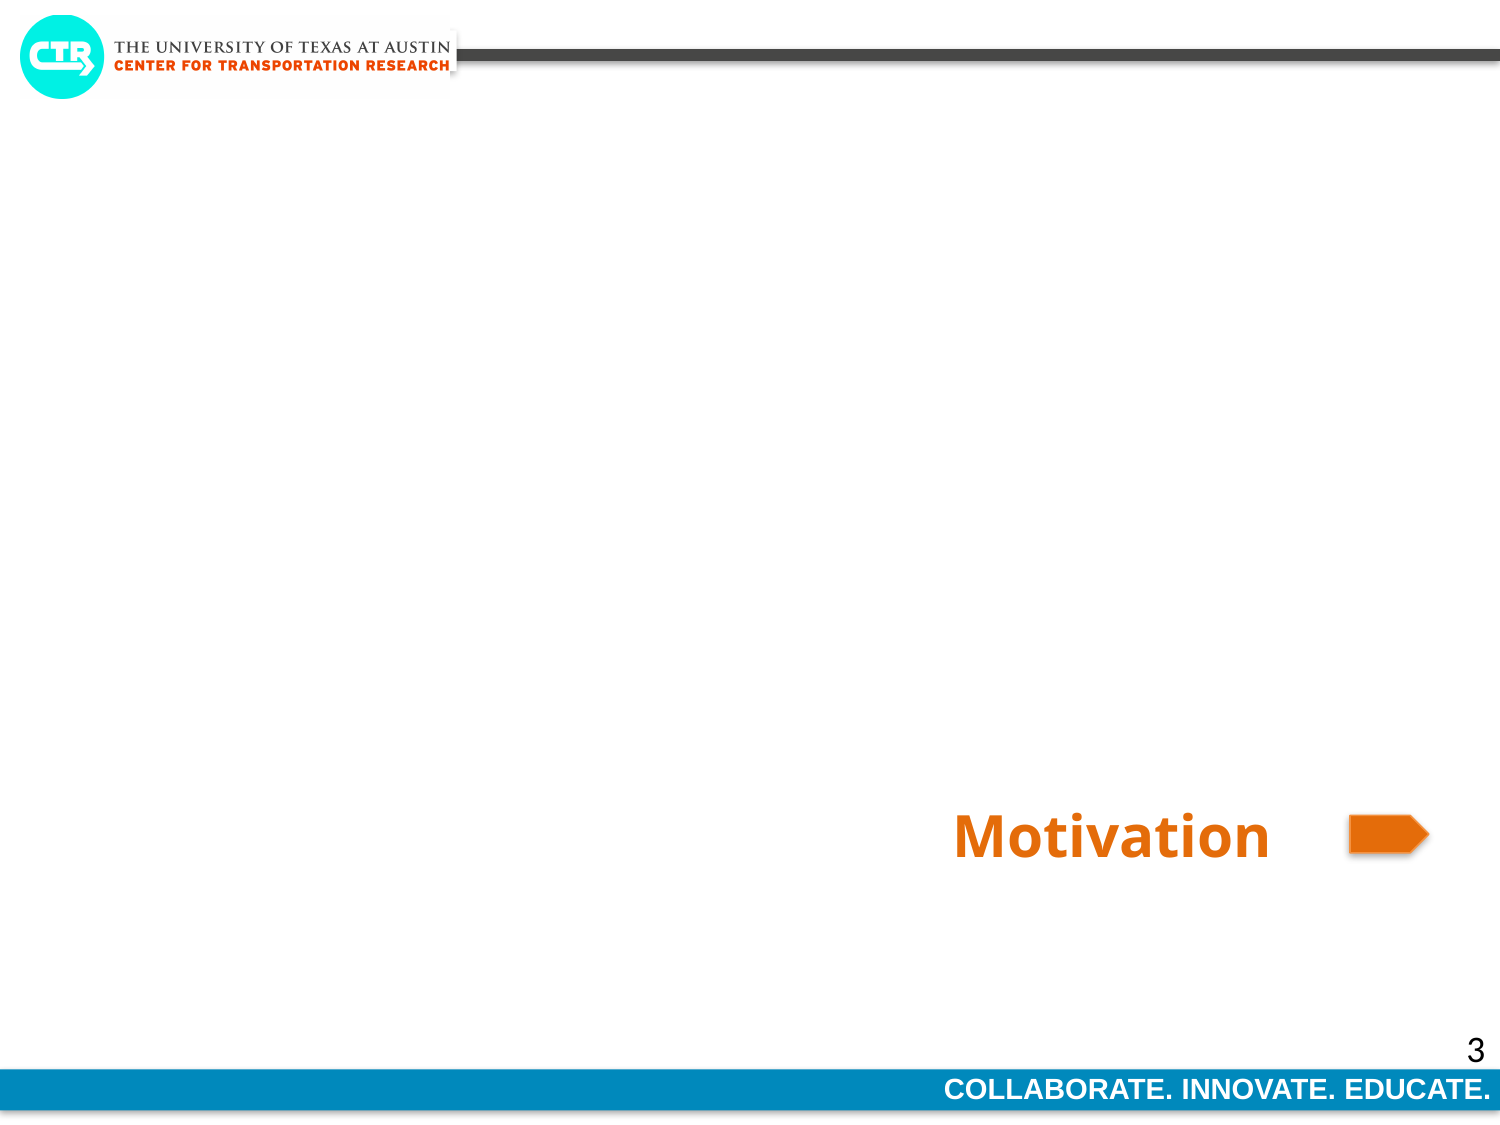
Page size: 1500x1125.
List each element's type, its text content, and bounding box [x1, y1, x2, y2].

text_box [1349, 814, 1430, 854]
slide_number 3 [1149, 1017, 1500, 1078]
list Motivation [464, 791, 1390, 878]
picture [20, 15, 450, 99]
